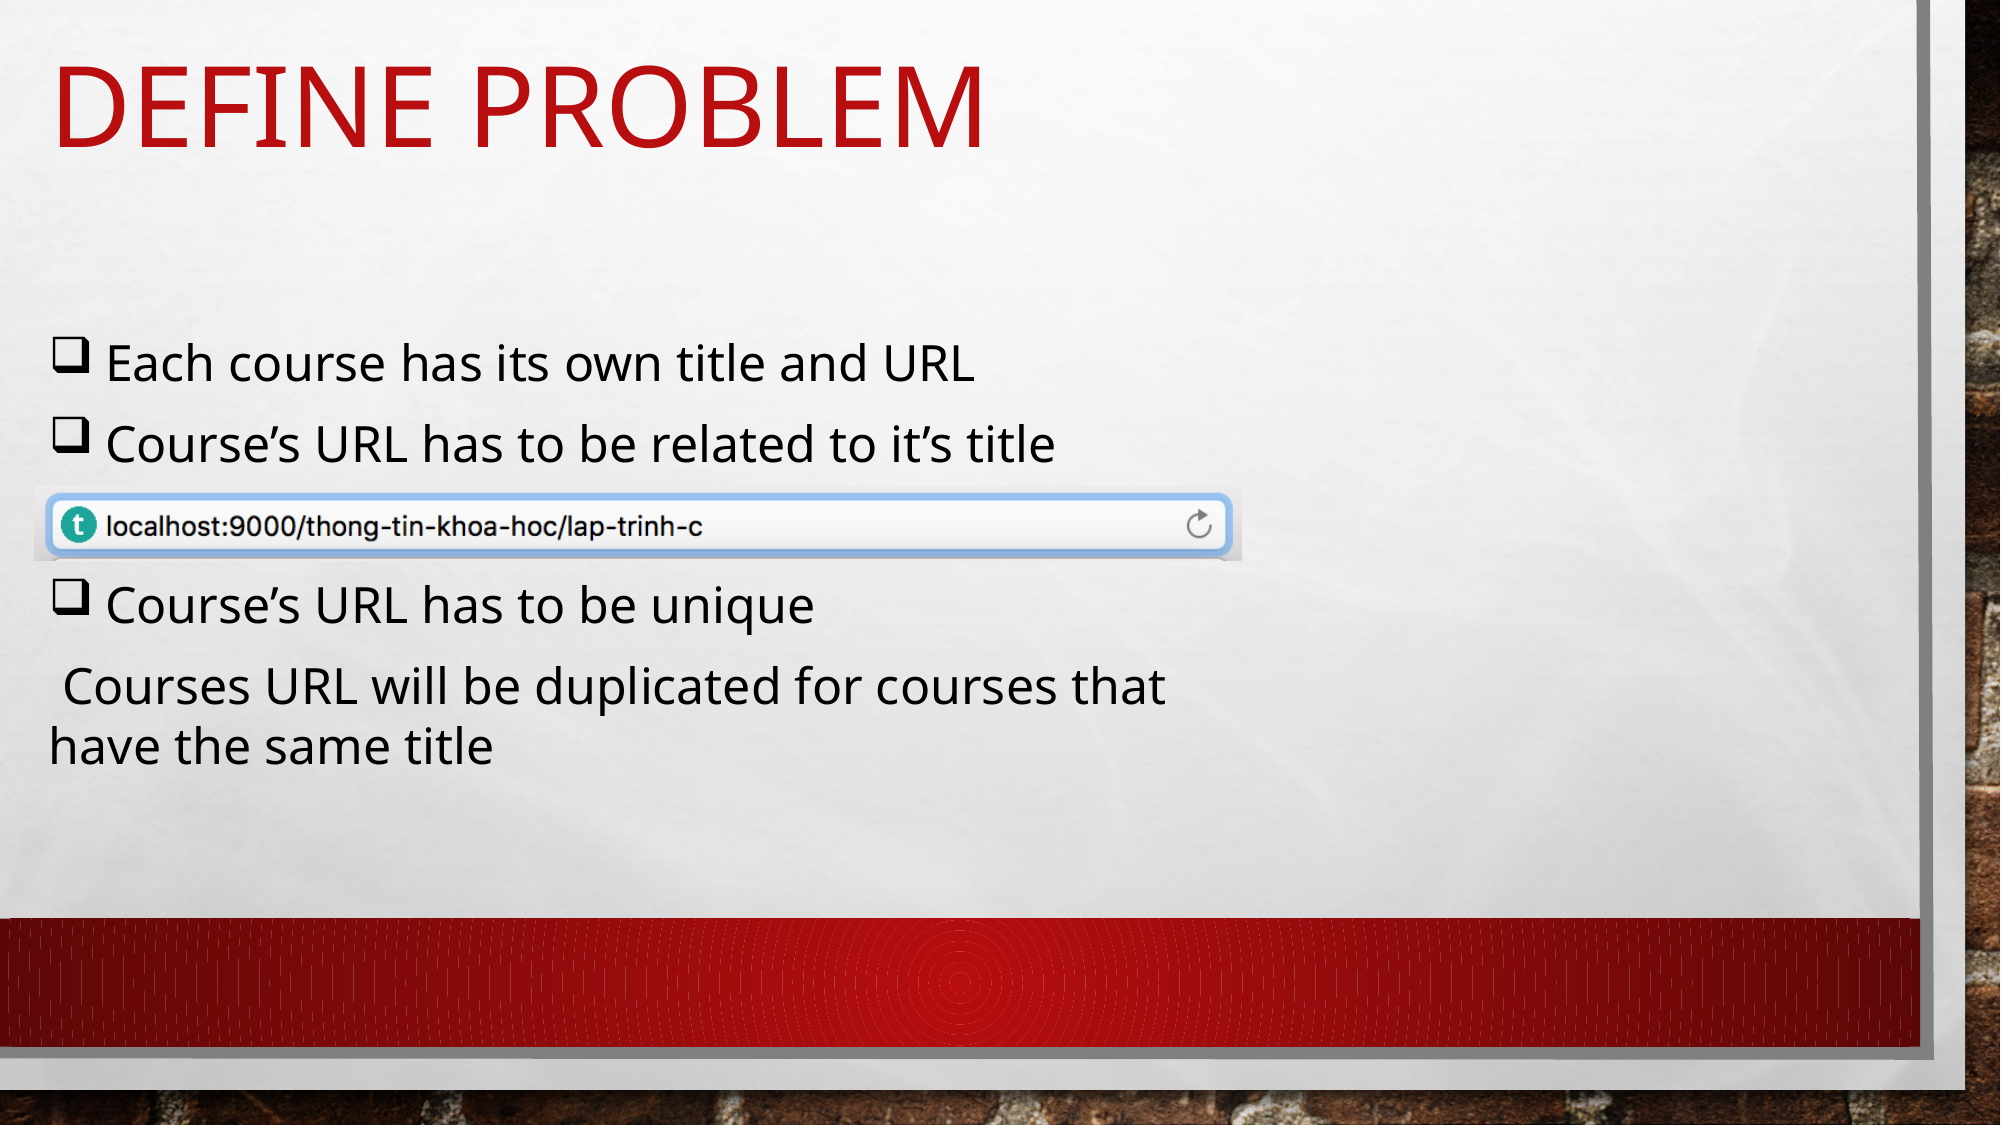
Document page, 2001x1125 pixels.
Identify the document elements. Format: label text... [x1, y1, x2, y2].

picture [34, 486, 1243, 561]
picture [0, 0, 2000, 1125]
title Define problem [34, 16, 1740, 206]
